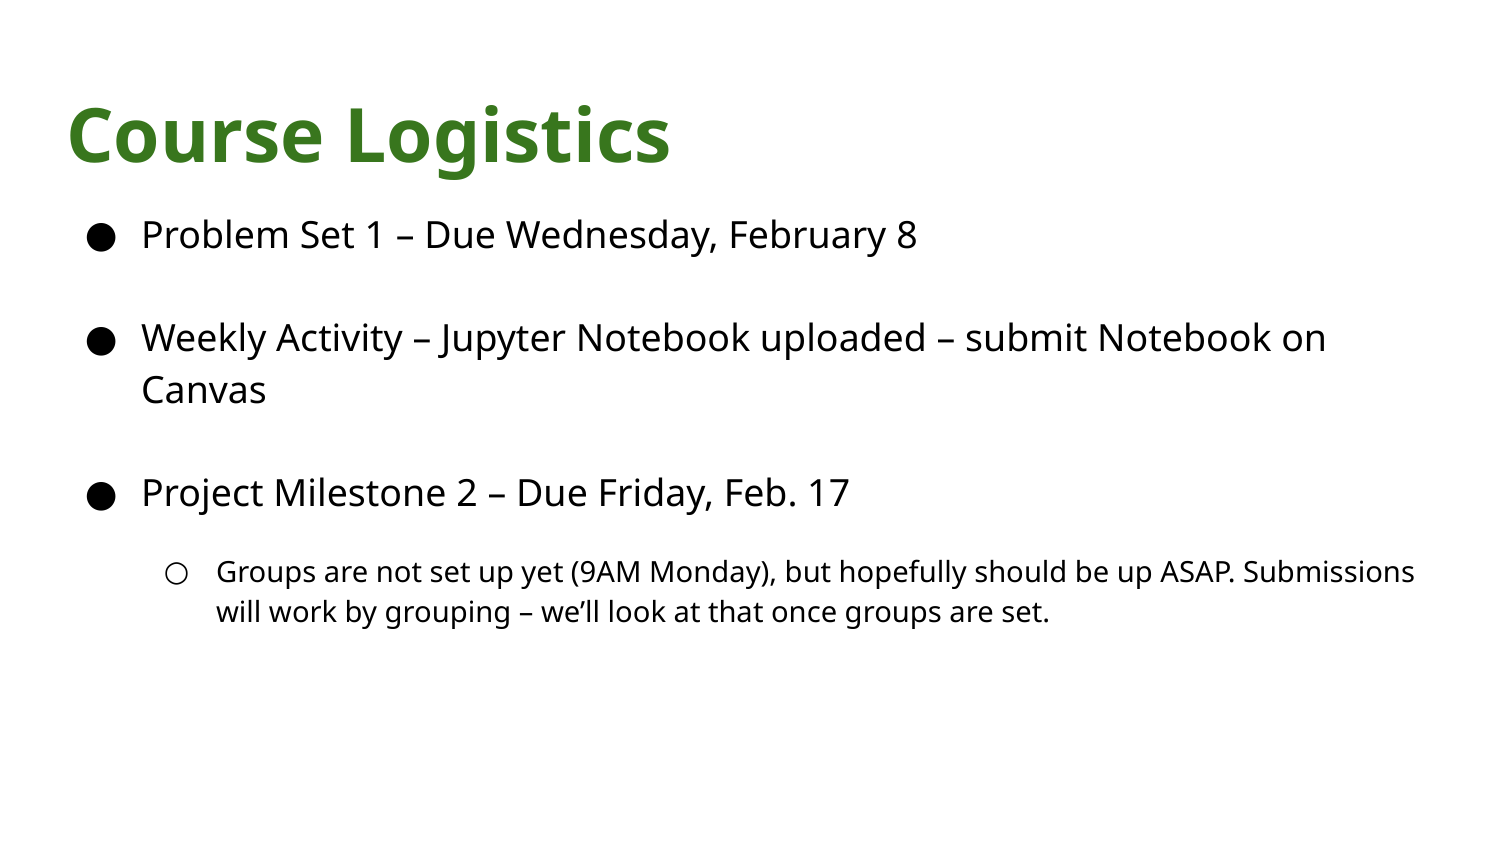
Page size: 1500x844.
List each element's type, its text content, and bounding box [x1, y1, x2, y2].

title Course Logistics [51, 72, 1449, 167]
list Problem Set 1 – Due Wednesday, February 8 Weekly Activity – Jupyter Notebook uploaded – submit Notebook on Canvas Project Milestone 2 – Due Friday, Feb. 17 Groups are not set up yet (9AM Monday), but hopefully should be up ASAP. Submissions will work by grouping – we’ll look at that once groups are set. [51, 189, 1449, 750]
